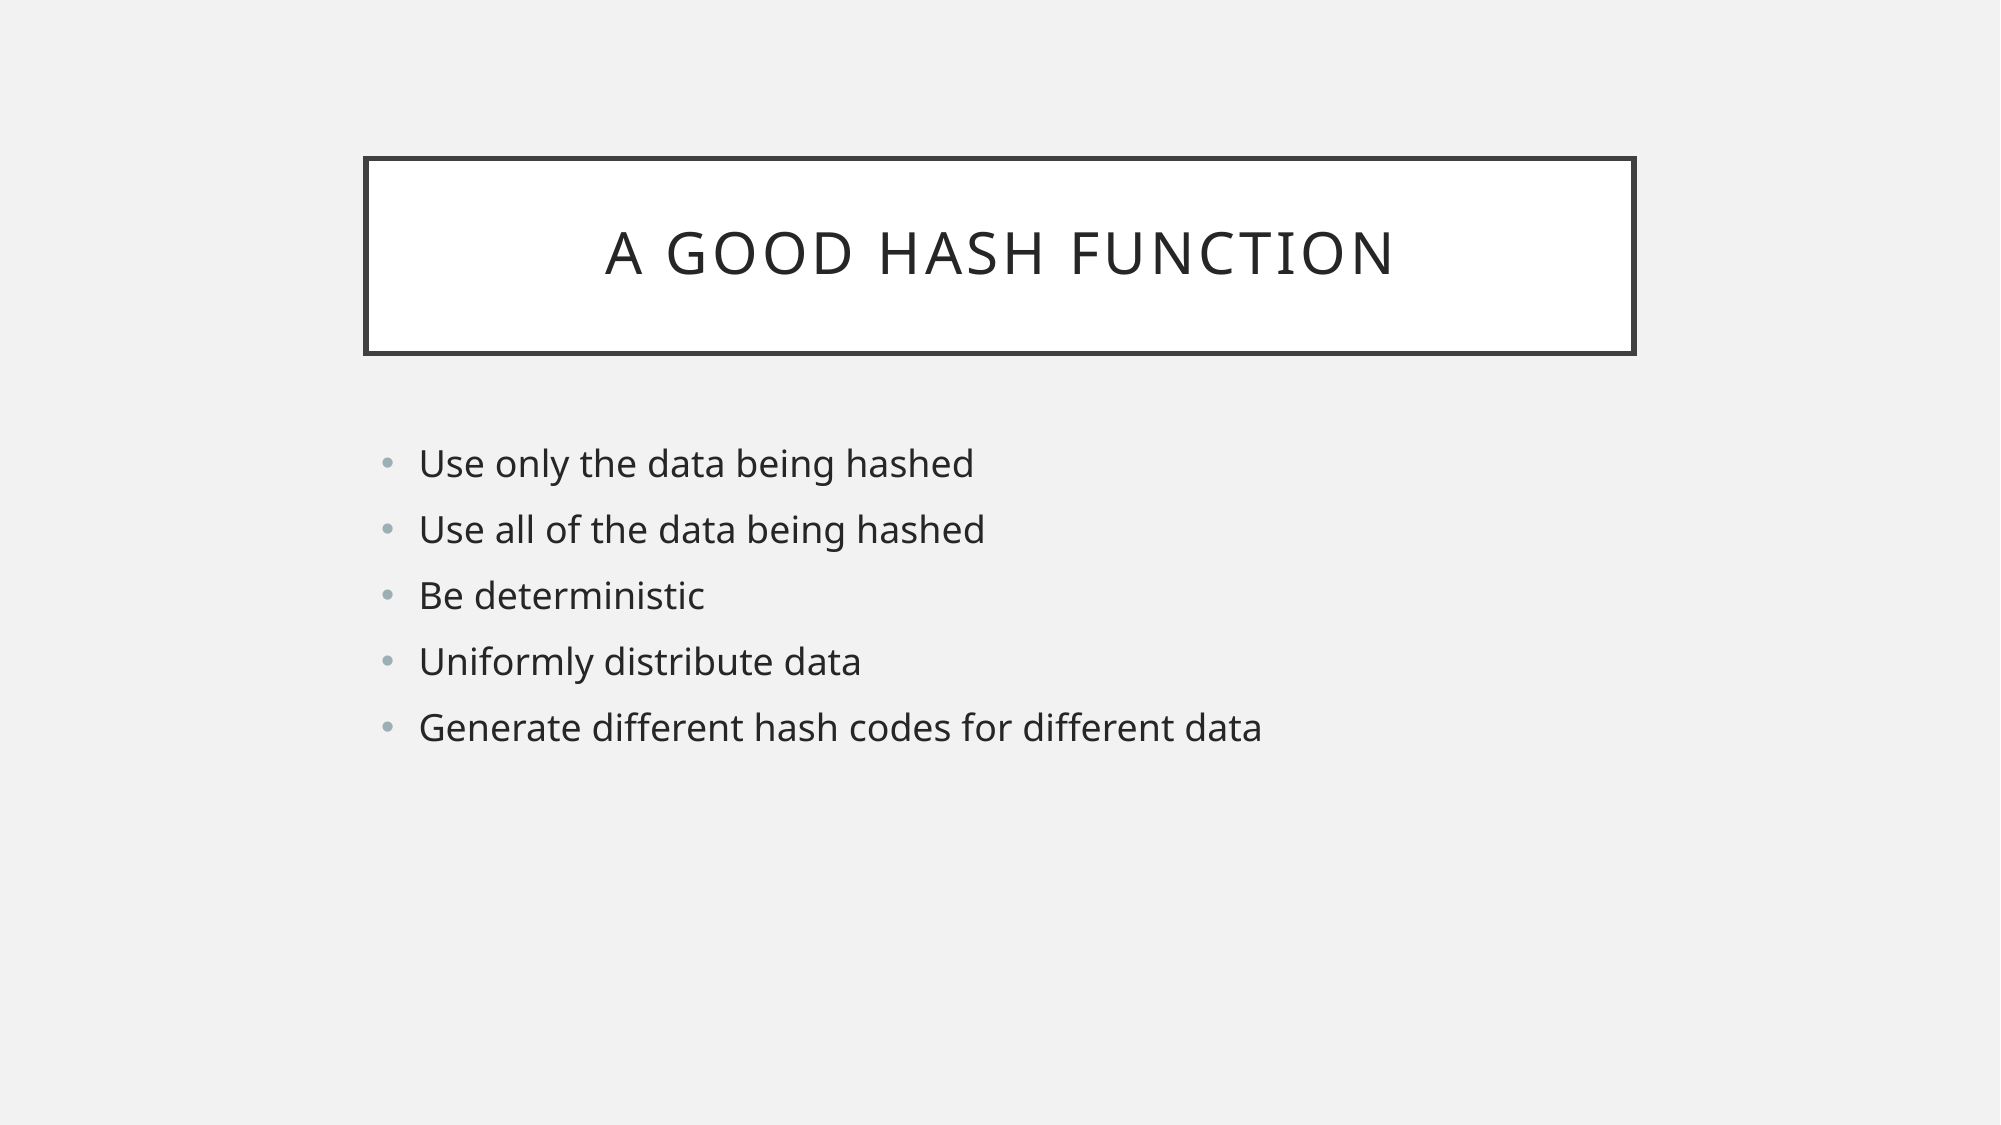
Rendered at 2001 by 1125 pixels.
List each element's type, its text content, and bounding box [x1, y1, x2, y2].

title A Good hash function [363, 156, 1637, 356]
list Use only the data being hashed Use all of the data being hashed Be deterministic Uniformly distribute data Generate different hash codes for different data [366, 432, 1634, 942]
